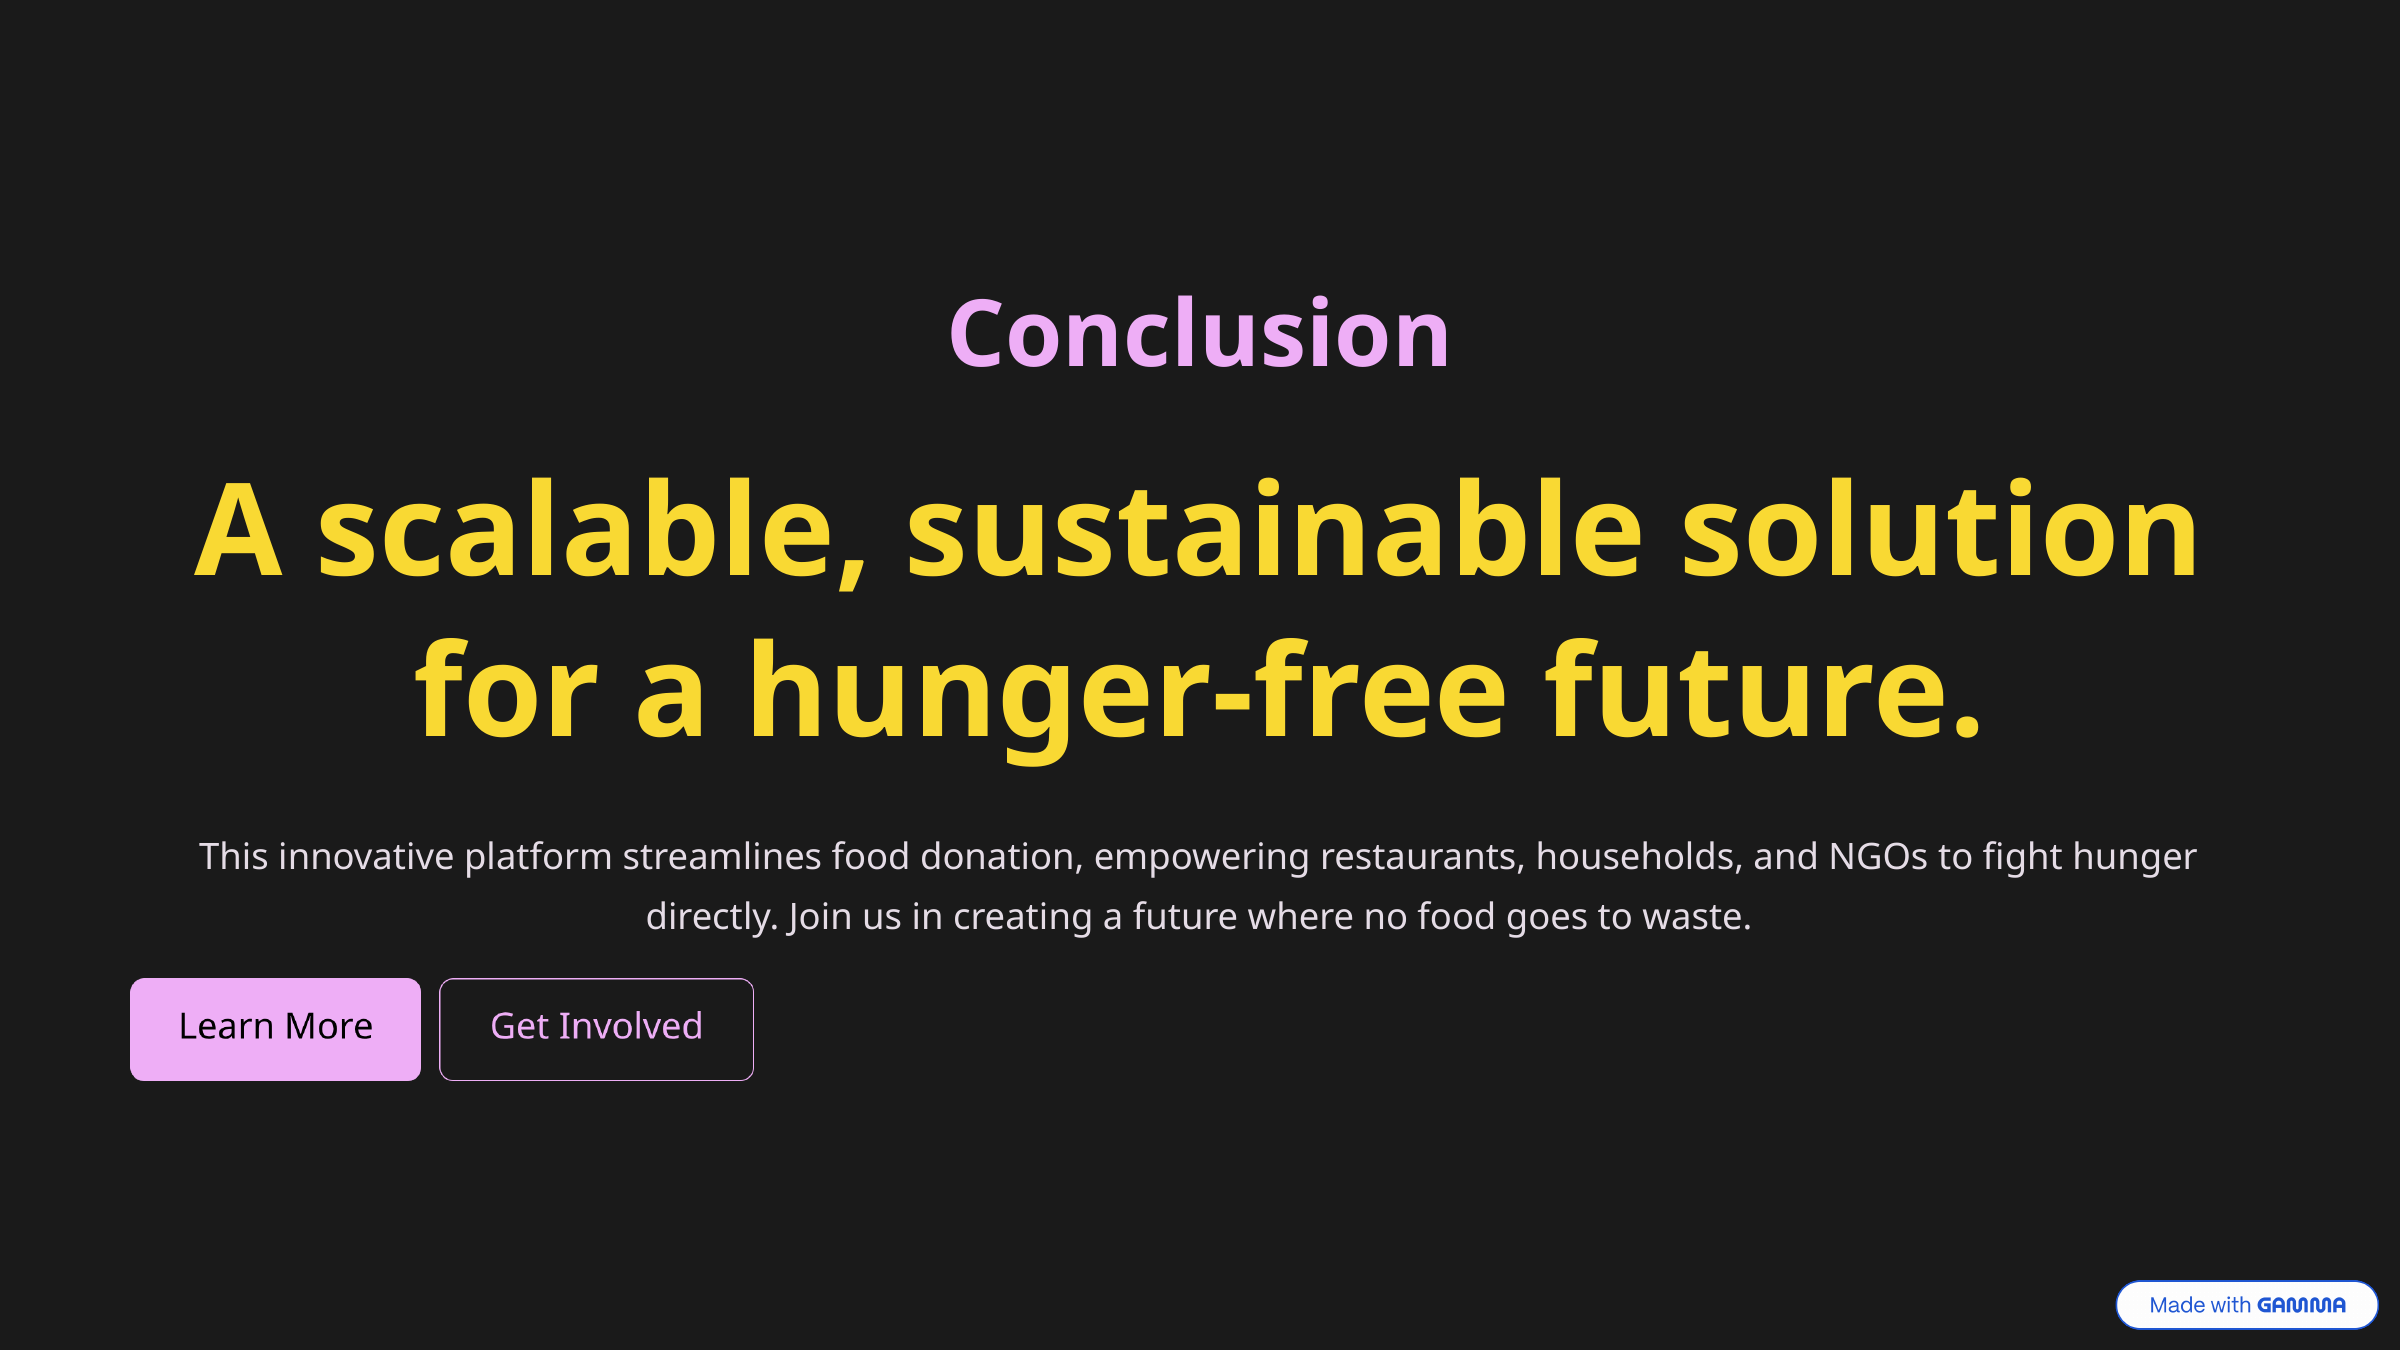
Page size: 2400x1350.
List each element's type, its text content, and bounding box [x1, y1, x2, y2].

picture [130, 978, 421, 1082]
picture [439, 978, 754, 1082]
text_box Conclusion [734, 268, 1666, 386]
text_box This innovative platform streamlines food donation, empowering restaurants, households, and NGOs to fight hunger directly. Join us in creating a future where no food goes to waste. [130, 817, 2270, 937]
text_box A scalable, sustainable solution for a hunger-free future. [130, 441, 2270, 762]
picture [2106, 1271, 2389, 1339]
